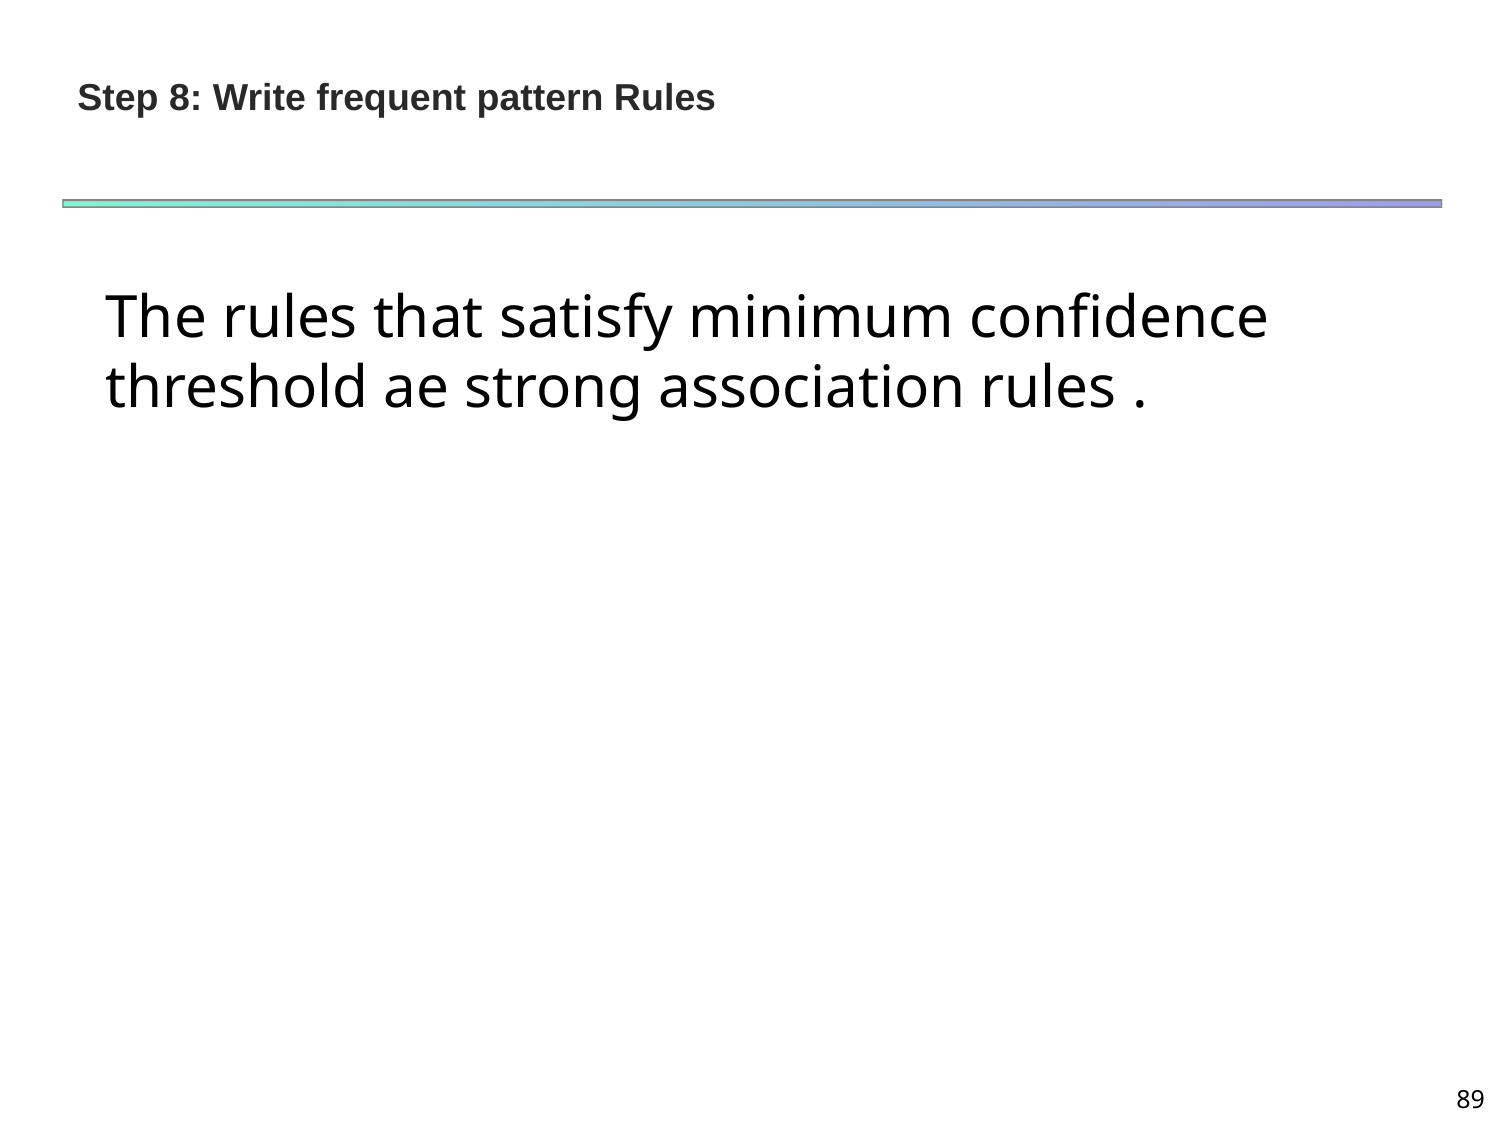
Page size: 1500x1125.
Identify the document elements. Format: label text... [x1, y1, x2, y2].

text_box Step 8: Write frequent pattern Rules [62, 64, 1446, 170]
slide_number ‹#› [1187, 1062, 1500, 1125]
text_box The rules that satisfy minimum confidence threshold ae strong association rules . [90, 263, 1360, 766]
